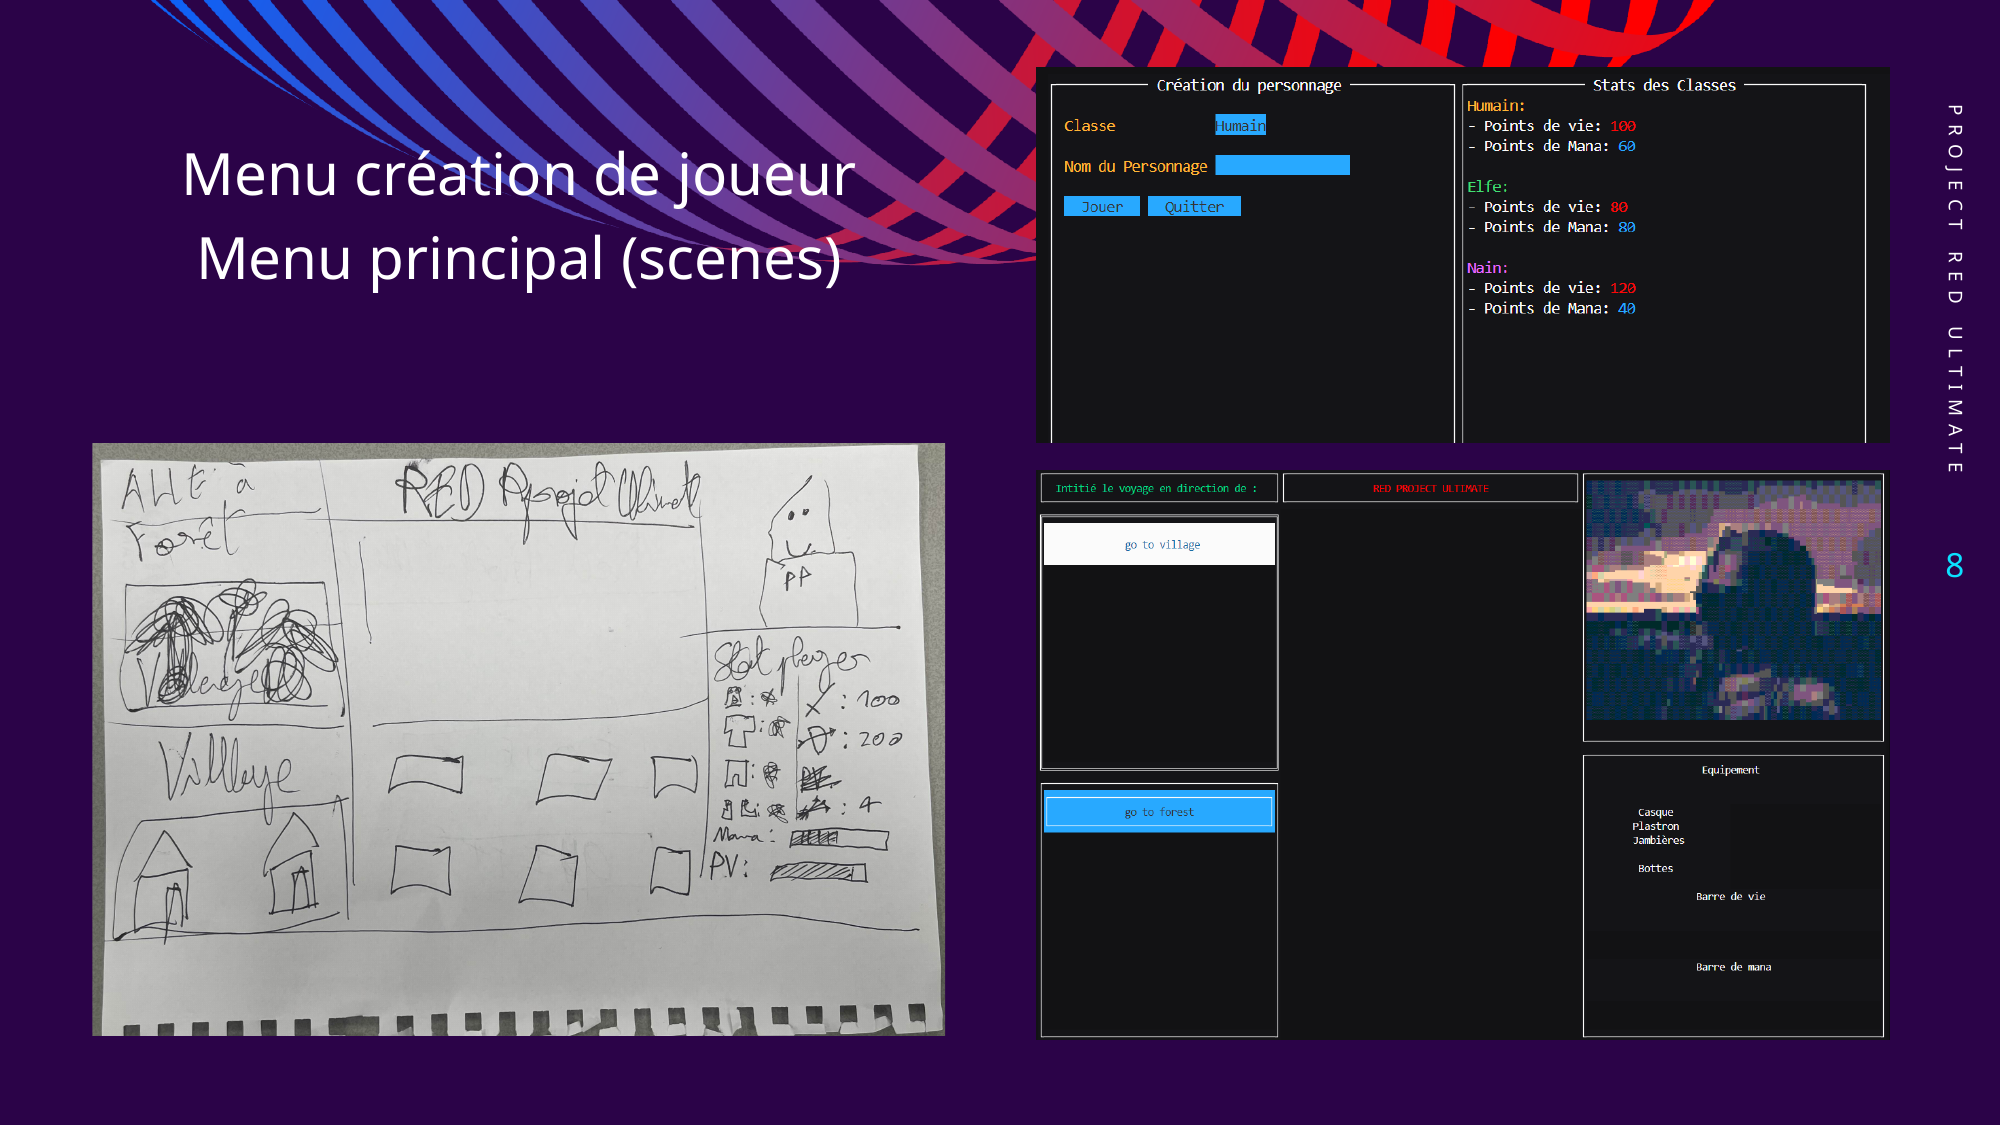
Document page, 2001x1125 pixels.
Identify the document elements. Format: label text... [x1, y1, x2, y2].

text_box Menu création de joueur Menu principal (scenes) [125, 137, 913, 314]
slide_number 8 [1890, 519, 1980, 615]
footer PROJECT RED ULTIMATE [1926, 33, 1987, 489]
picture [0, 0, 2000, 1125]
